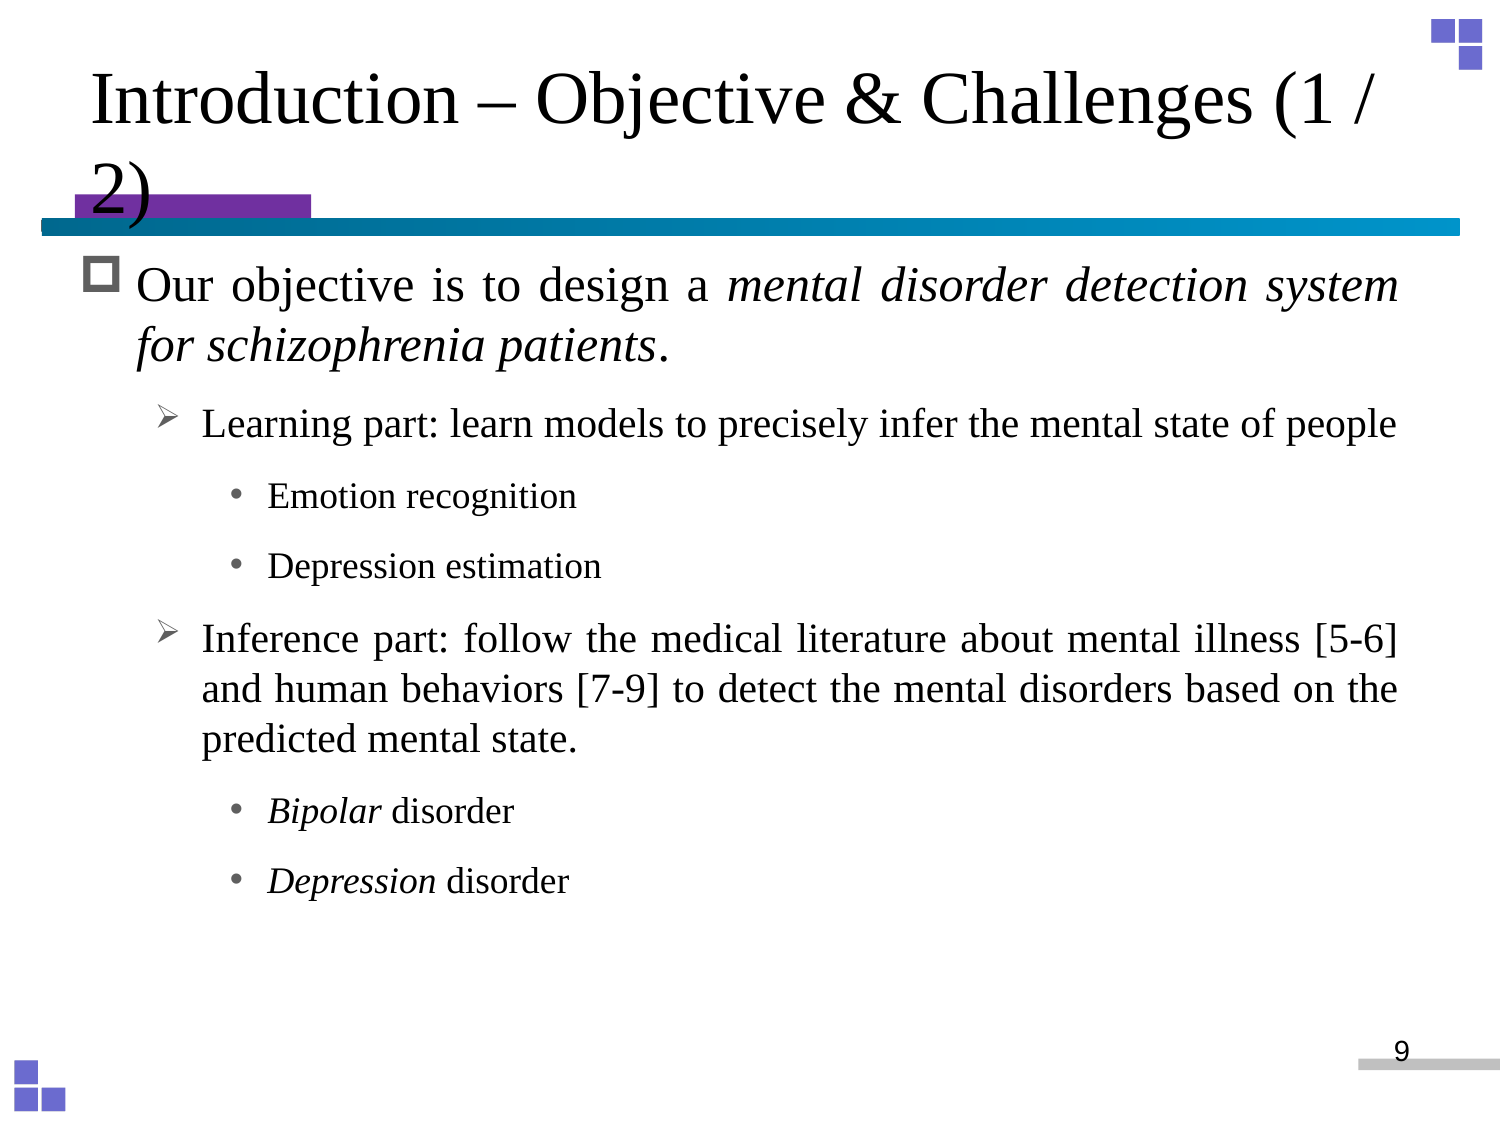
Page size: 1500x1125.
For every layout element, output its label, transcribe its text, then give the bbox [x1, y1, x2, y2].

list Our objective is to design a mental disorder detection system for schizophrenia patients. Learning part: learn models to precisely infer the mental state of people Emotion recognition Depression estimation Inference part: follow the medical literature about mental illness [5-6] and human behaviors [7-9] to detect the mental disorders based on the predicted mental state. Bipolar disorder Depression disorder [64, 243, 1415, 1062]
slide_number 9 [1074, 1024, 1425, 1103]
title Introduction – Objective & Challenges (1 / 2) [75, 45, 1459, 233]
